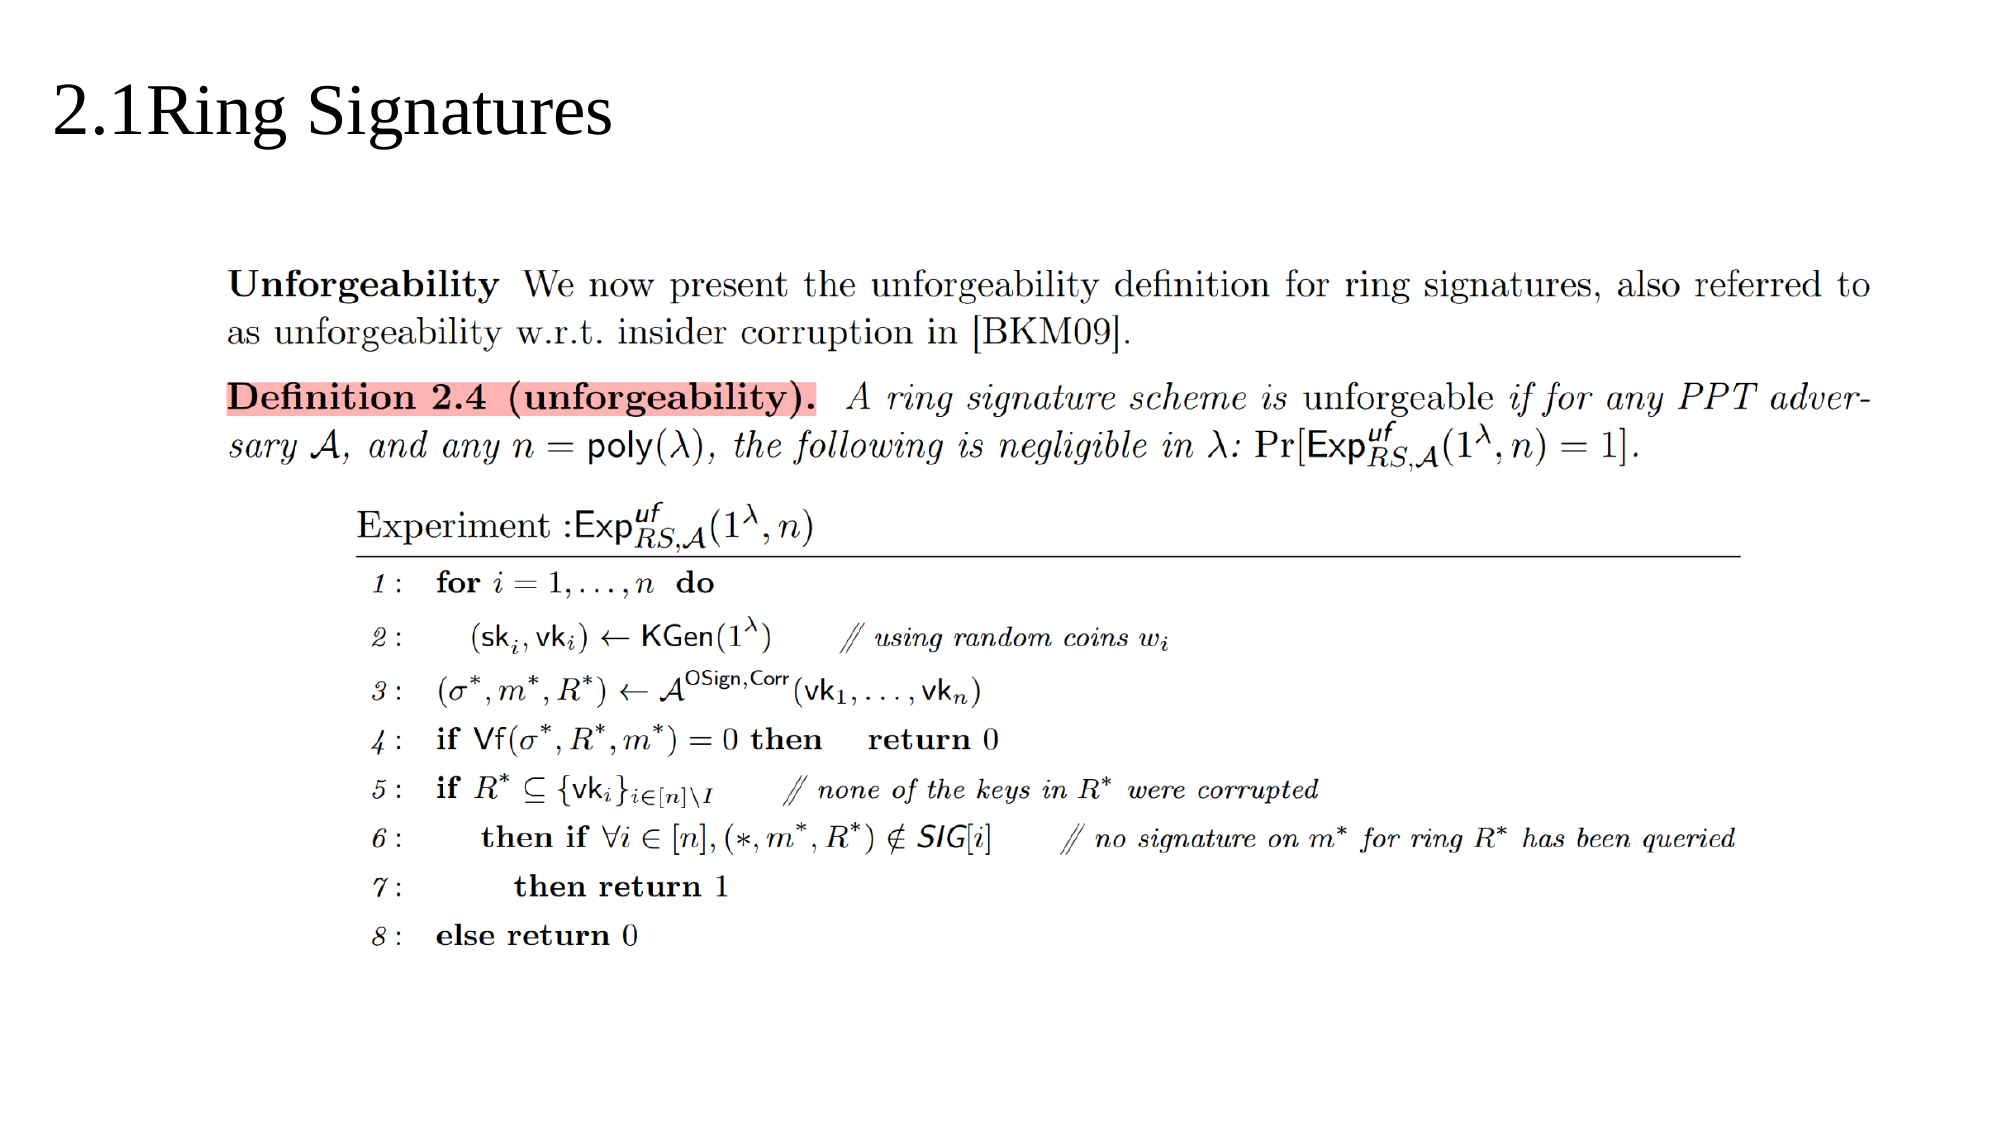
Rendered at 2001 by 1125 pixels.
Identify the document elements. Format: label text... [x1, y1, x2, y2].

picture [224, 264, 1873, 950]
text_box 2.1Ring Signatures [0, 46, 1809, 175]
